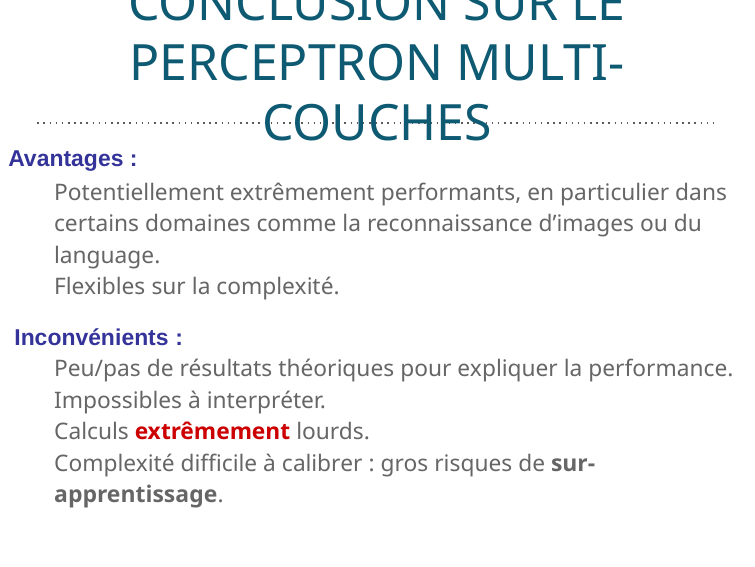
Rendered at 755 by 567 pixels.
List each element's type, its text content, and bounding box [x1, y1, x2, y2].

title CONCLUSION SUR LE PERCEPTRON MULTI-COUCHES [0, 0, 755, 121]
text_box Avantages : [8, 139, 755, 171]
text_box Peu/pas de résultats théoriques pour expliquer la performance. Impossibles à interpréter. Calculs extrêmement lourds. Complexité difficile à calibrer : gros risques de sur-apprentissage. [54, 349, 755, 423]
text_box Potentiellement extrêmement performants, en particulier dans certains domaines comme la reconnaissance d’images ou du language. Flexibles sur la complexité. [54, 173, 755, 266]
text_box Inconvénients : [14, 318, 755, 350]
